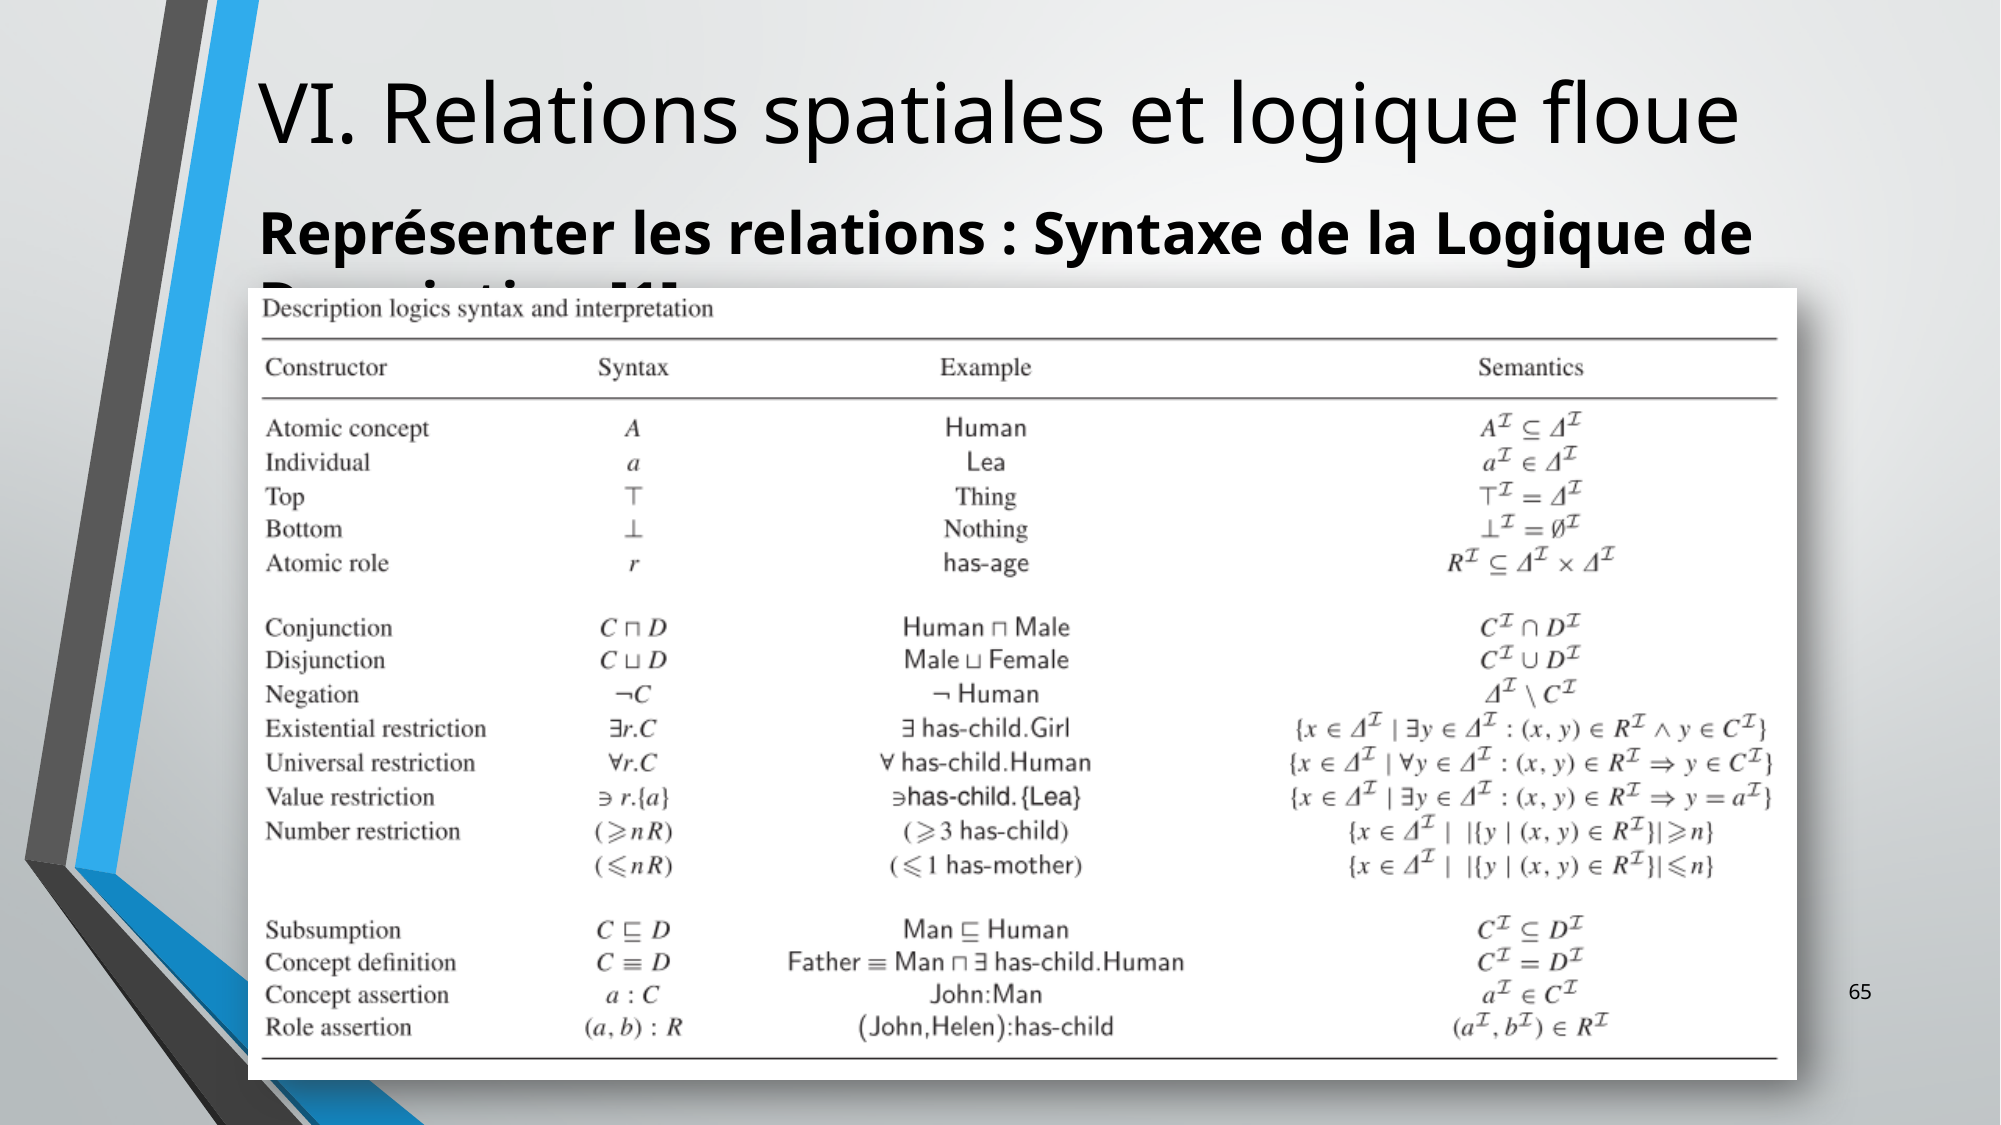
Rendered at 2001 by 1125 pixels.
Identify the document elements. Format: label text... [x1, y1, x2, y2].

slide_number 65 [1846, 962, 1887, 1023]
title VI. Relations spatiales et logique floue [243, 51, 1887, 188]
picture [247, 288, 1797, 1080]
list Représenter les relations : Syntaxe de la Logique de Description [1] [243, 188, 1979, 1023]
